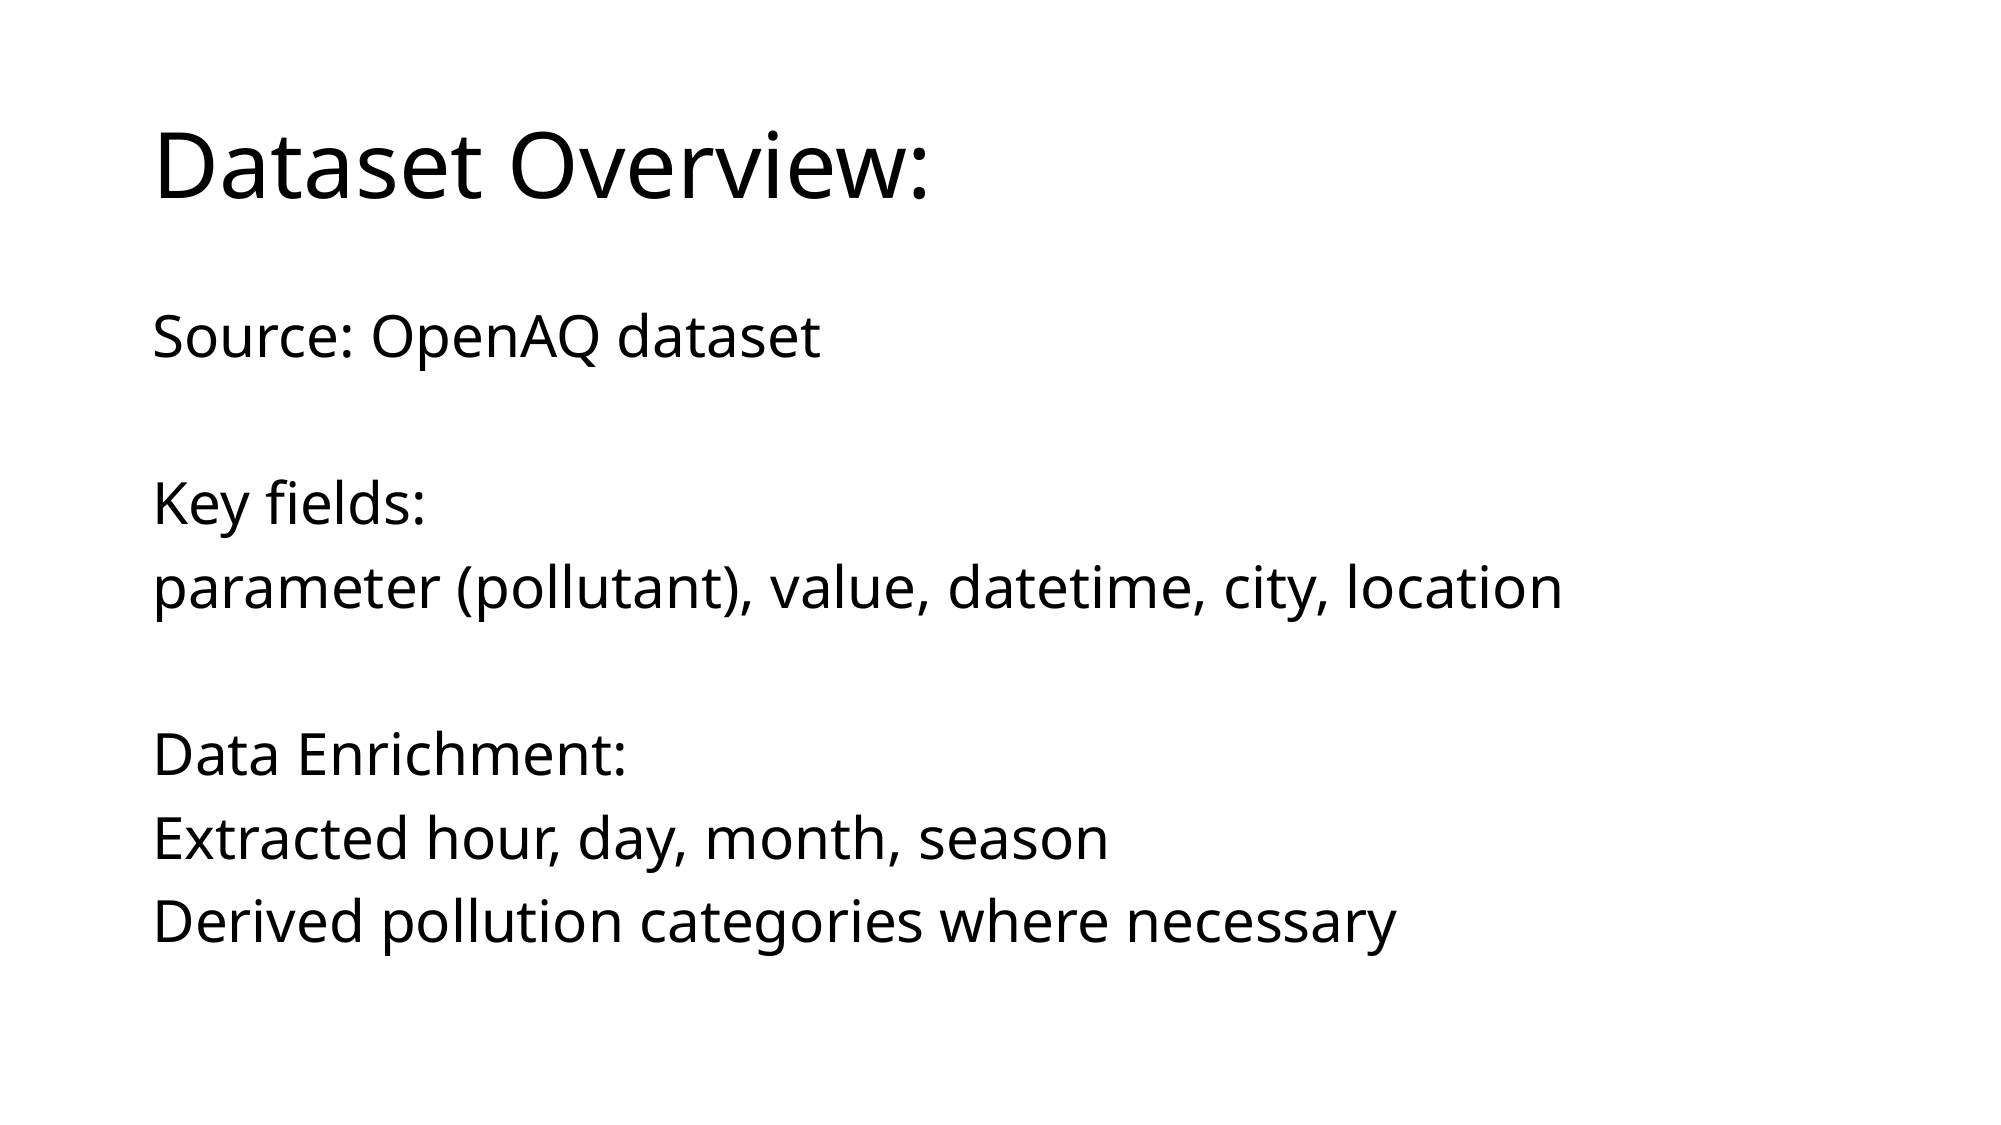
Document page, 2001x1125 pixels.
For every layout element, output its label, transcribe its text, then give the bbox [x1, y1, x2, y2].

list Source: OpenAQ dataset Key fields: parameter (pollutant), value, datetime, city, location Data Enrichment: Extracted hour, day, month, season Derived pollution categories where necessary [137, 299, 1863, 1014]
title Dataset Overview: [137, 59, 1863, 278]
